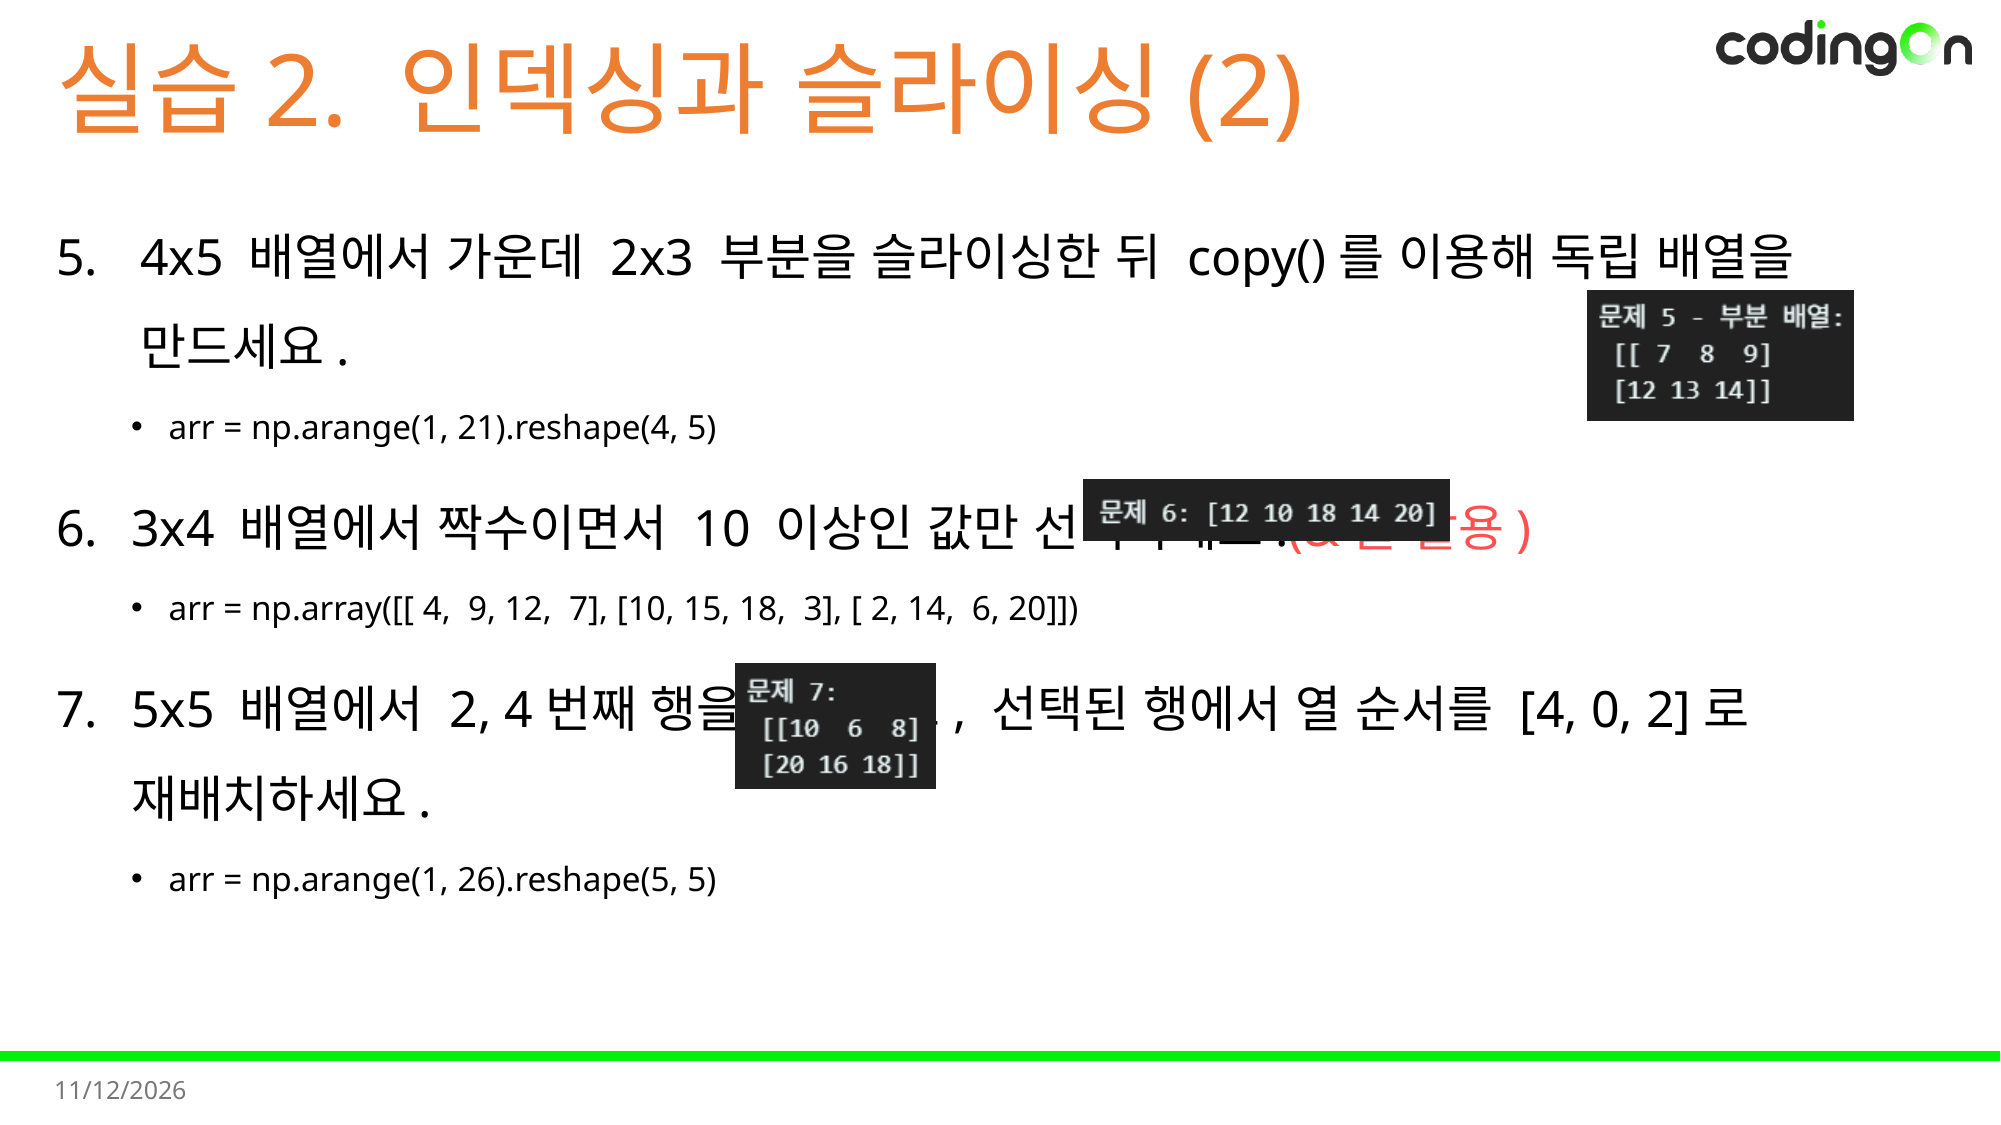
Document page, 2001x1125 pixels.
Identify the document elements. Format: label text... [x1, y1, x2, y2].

picture [1767, 20, 1972, 76]
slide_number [39, 1061, 490, 1122]
picture [1083, 479, 1450, 541]
list 4x5 배열에서 가운데 2x3 부분을 슬라이싱한 뒤 copy()를 이용해 독립 배열을 만드세요. arr = np.arange(1, 21).reshape(4, 5) 3x4 배열에서 짝수이면서 10 이상인 값만 선택하세요.(&을 활용) arr = np.array([[ 4, 9, 12, 7], [10, 15, 18, 3], [ 2, 14, 6, 20]]) 5x5 배열에서 2, 4번째 행을 선택하고, 선택된 행에서 열 순서를 [4, 0, 2]로 재배치하세요. arr = np.arange(1, 26).reshape(5, 5) [41, 187, 1941, 727]
picture [735, 663, 936, 789]
picture [1587, 290, 1854, 421]
title 실습2. 인덱싱과 슬라이싱(2) [41, 0, 1767, 187]
